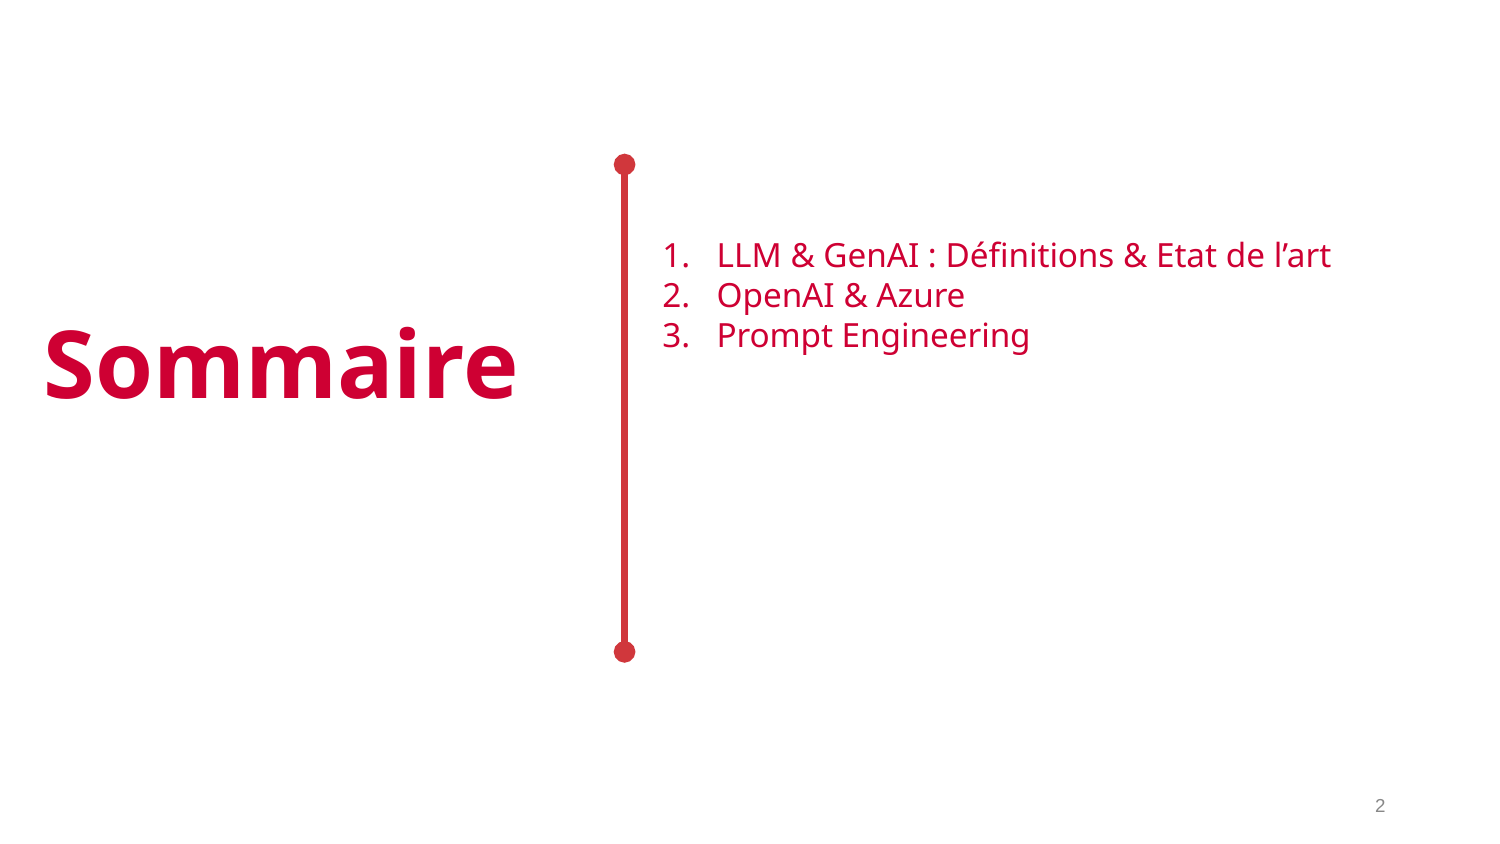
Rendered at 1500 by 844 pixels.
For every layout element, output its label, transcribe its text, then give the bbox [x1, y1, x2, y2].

text_box Sommaire [24, 299, 530, 423]
text_box LLM & GenAI : Définitions & Etat de l’art OpenAI & Azure Prompt Engineering [630, 228, 1455, 395]
slide_number ‹#› [1059, 782, 1397, 827]
